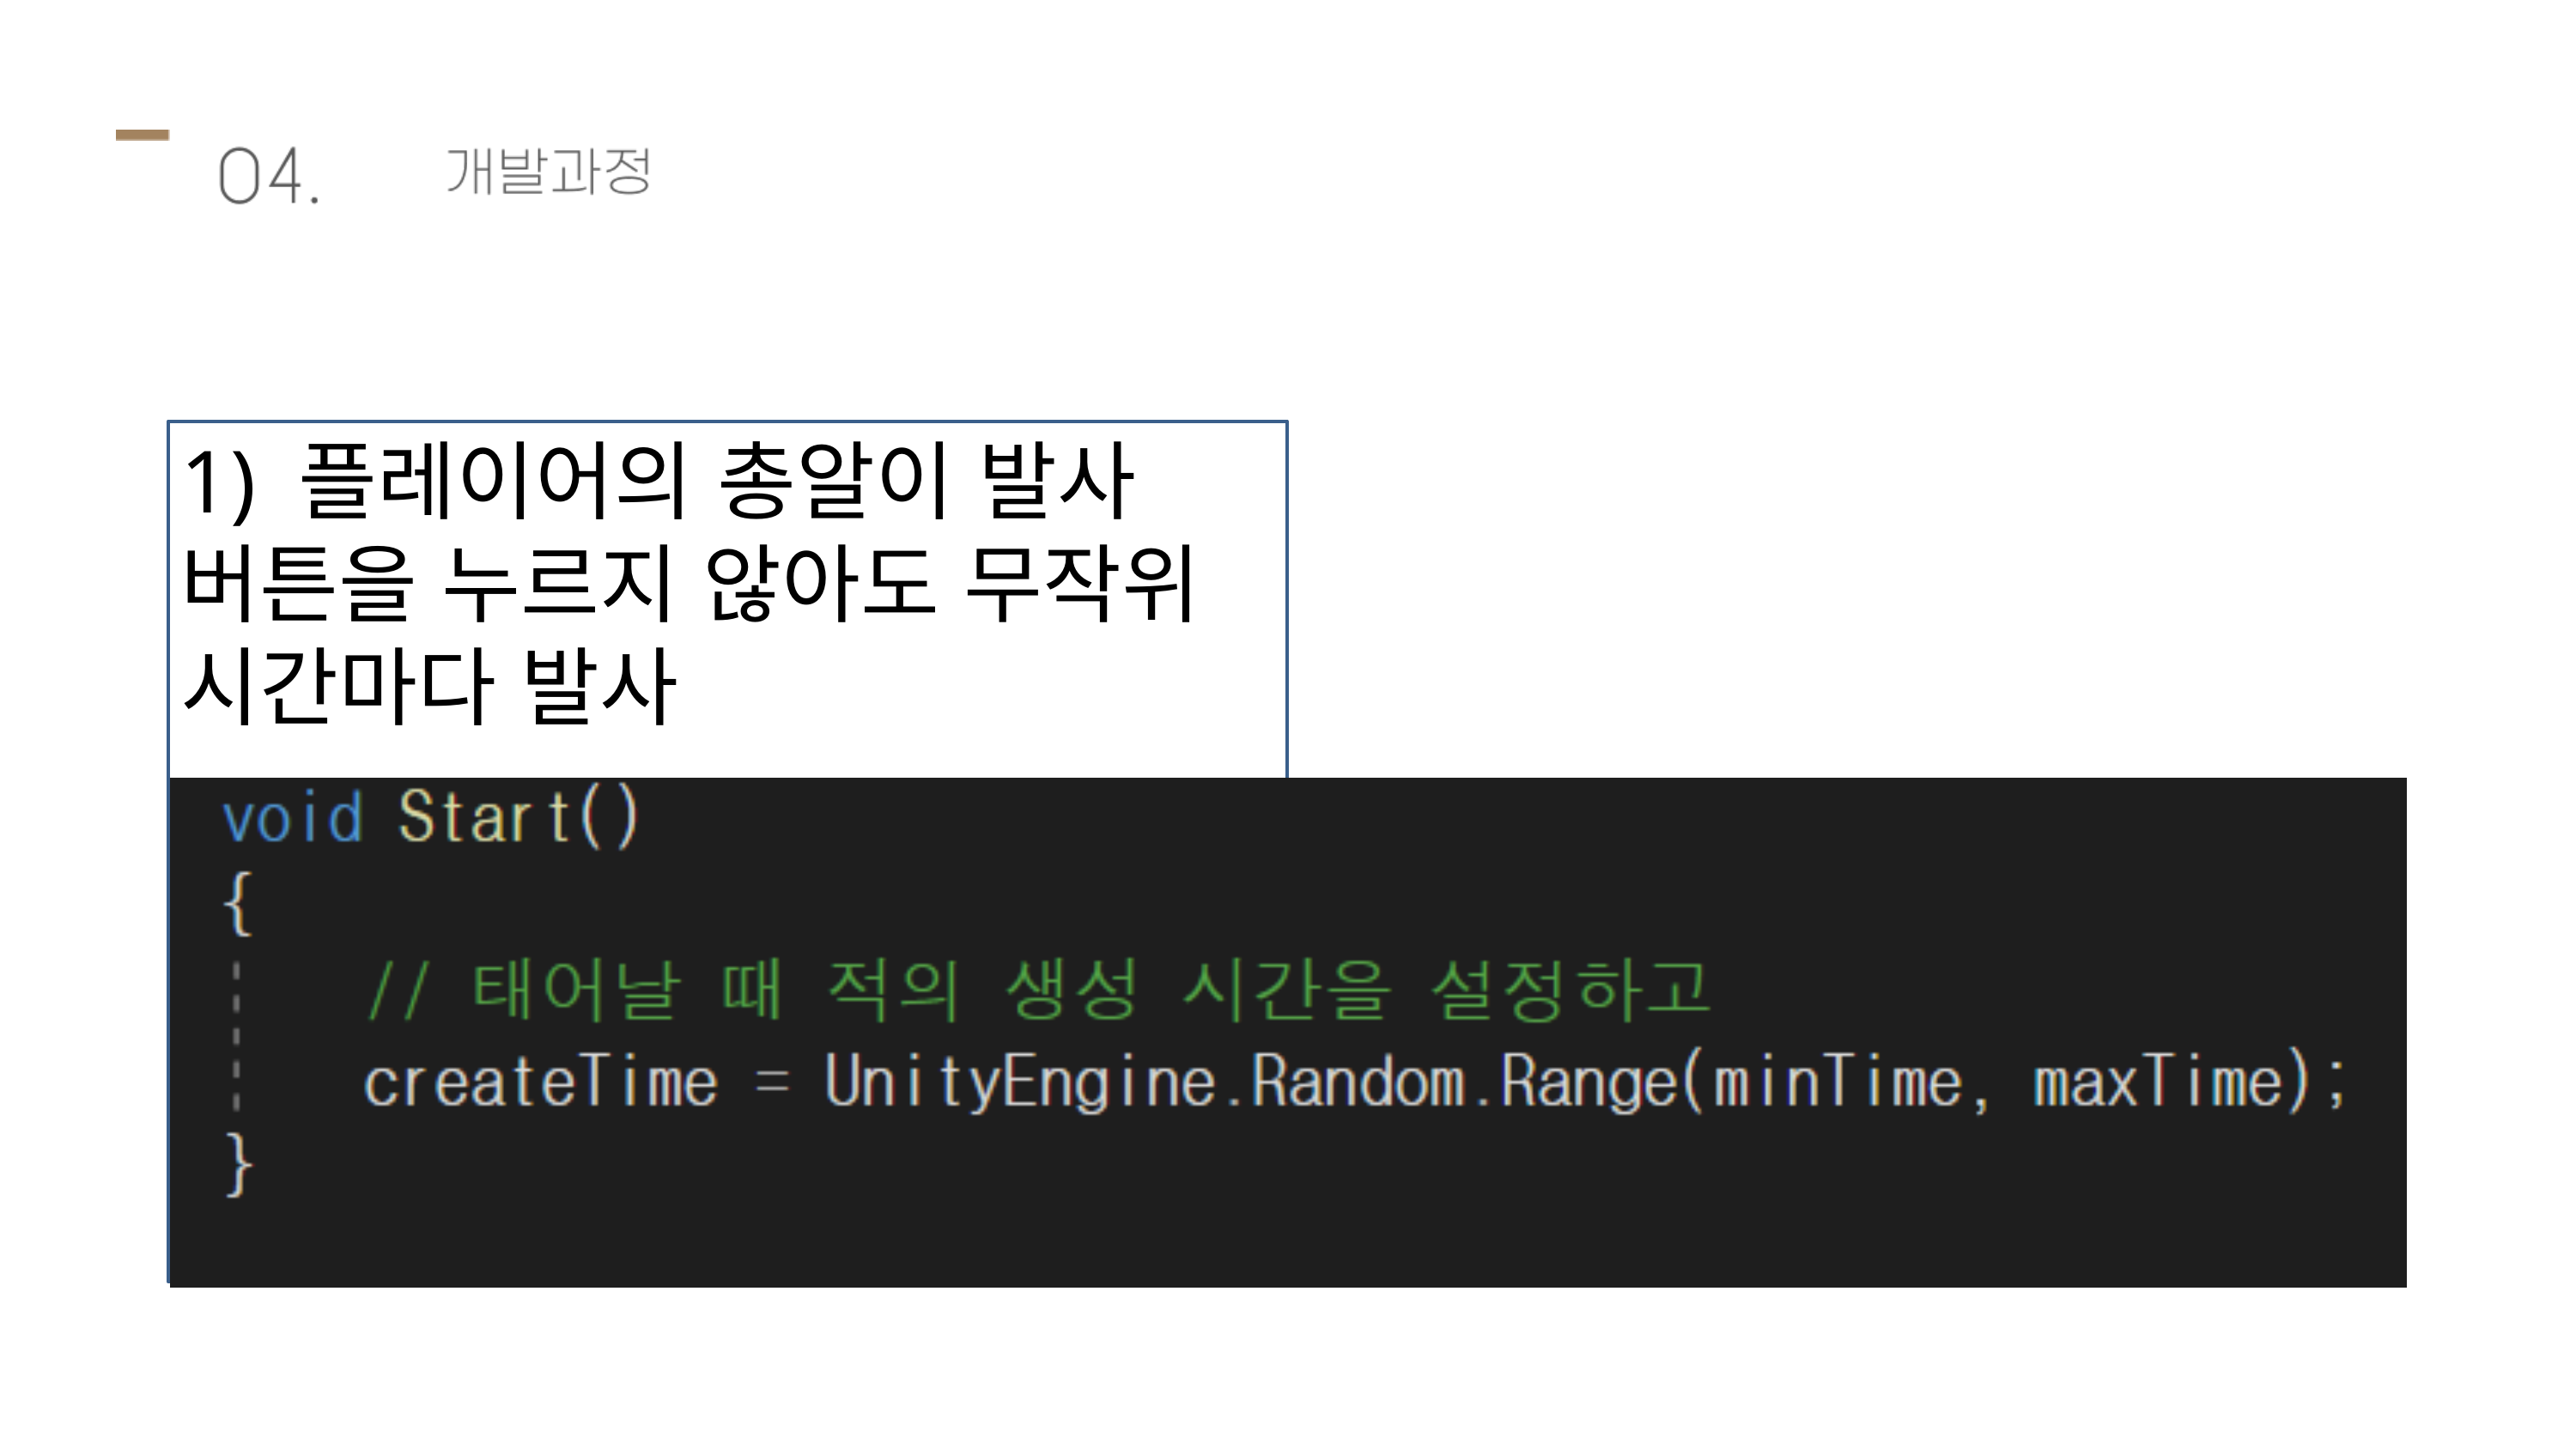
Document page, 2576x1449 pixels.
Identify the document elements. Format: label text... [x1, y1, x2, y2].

picture [105, 117, 351, 238]
picture [170, 778, 2408, 1288]
text_box 1) 플레이어의 총알이 발사 버튼을 누르지 않아도 무작위 시간마다 발사 [167, 420, 1289, 787]
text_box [116, 130, 170, 141]
picture [436, 128, 675, 221]
